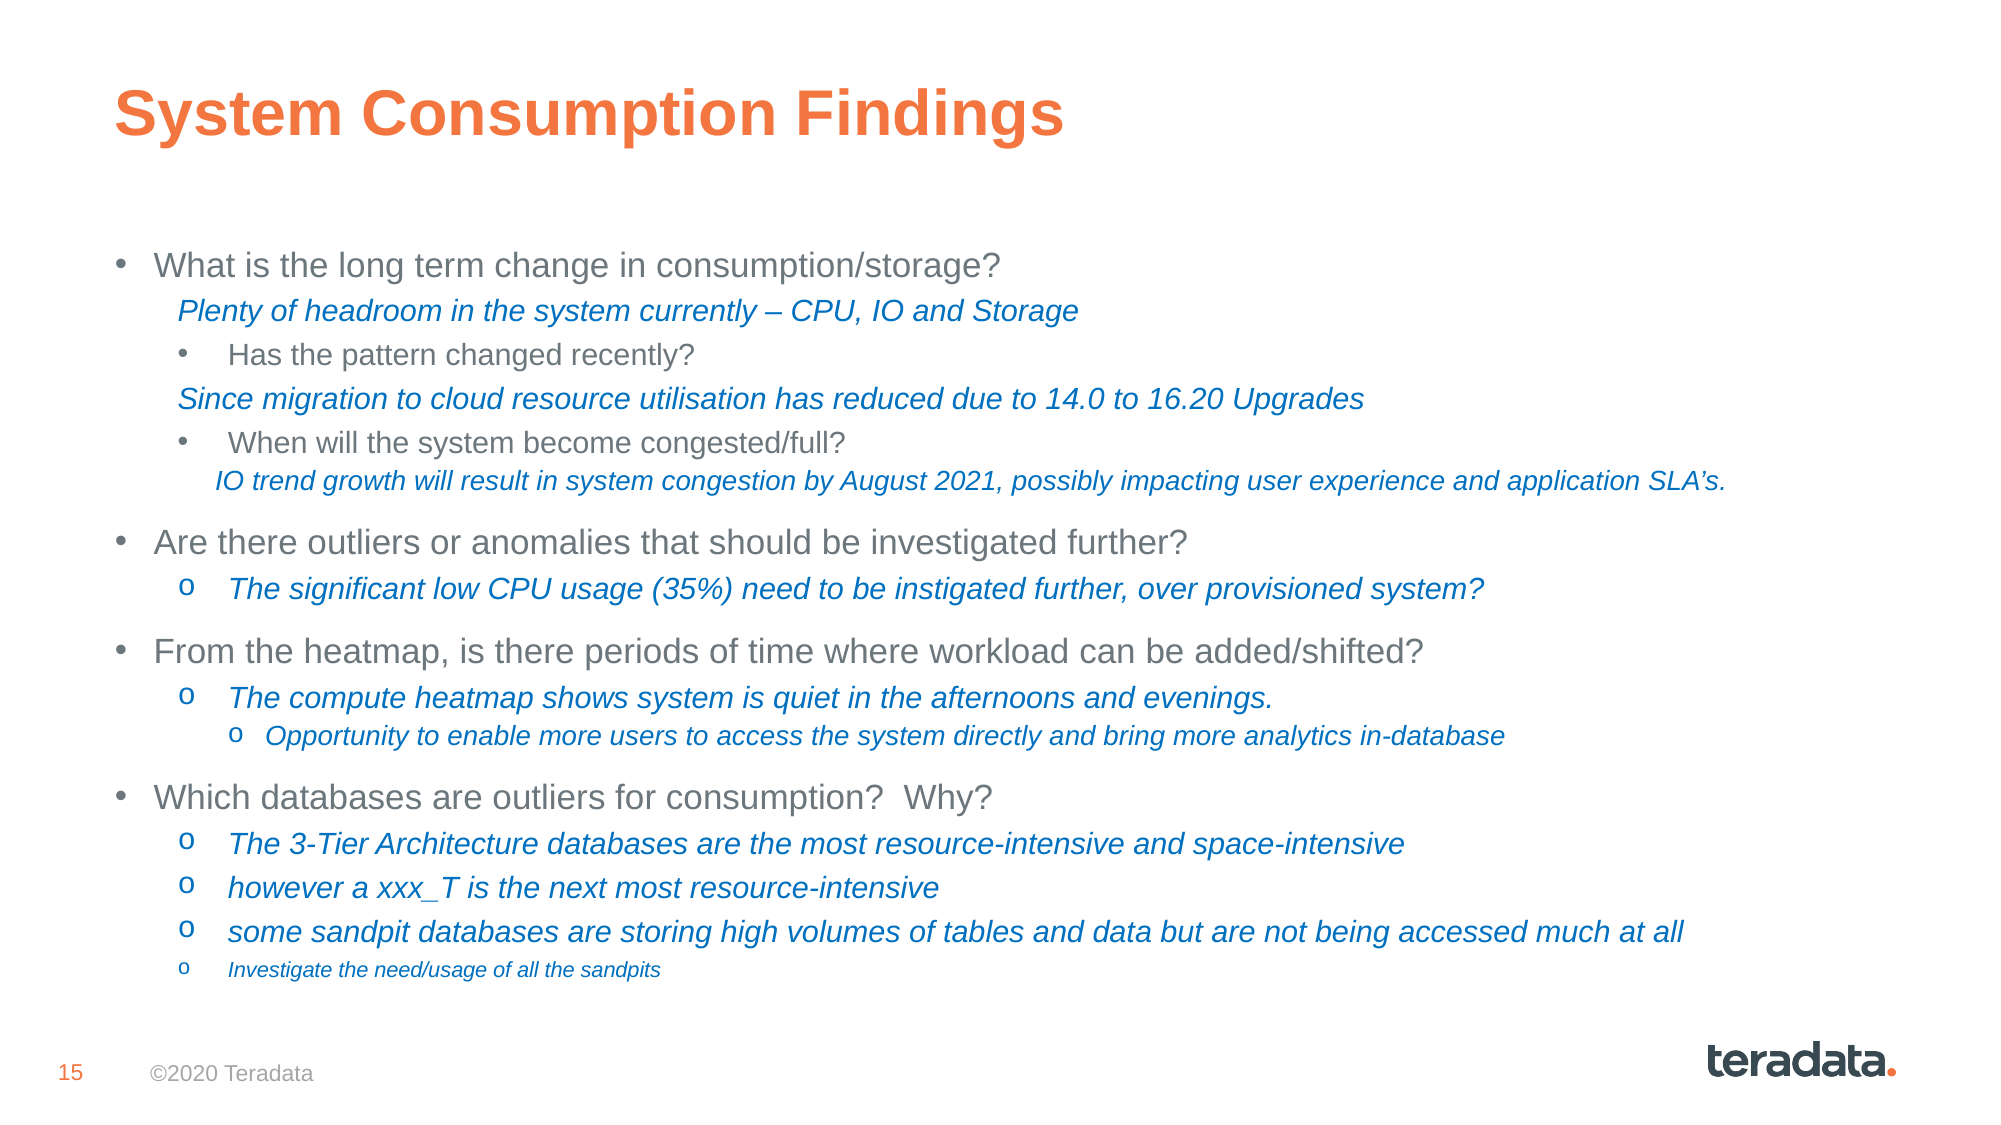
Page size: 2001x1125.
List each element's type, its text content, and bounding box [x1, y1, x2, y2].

list What is the long term change in consumption/storage? Plenty of headroom in the system currently – CPU, IO and Storage Has the pattern changed recently? Since migration to cloud resource utilisation has reduced due to 14.0 to 16.20 Upgrades When will the system become congested/full? IO trend growth will result in system congestion by August 2021, possibly impacting user experience and application SLA’s. Are there outliers or anomalies that should be investigated further? The significant low CPU usage (35%) need to be instigated further, over provisioned system? From the heatmap, is there periods of time where workload can be added/shifted? The compute heatmap shows system is quiet in the afternoons and evenings. Opportunity to enable more users to access the system directly and bring more analytics in-database Which databases are outliers for consumption? Why? The 3-Tier Architecture databases are the most resource-intensive and space-intensive however a xxx_T is the next most resource-intensive some sandpit databases are storing high volumes of tables and data but are not being accessed much at all Investigate the need/usage of all the sandpits [99, 226, 1900, 998]
title System Consumption Findings [99, 37, 1900, 191]
picture [1708, 1041, 1896, 1077]
